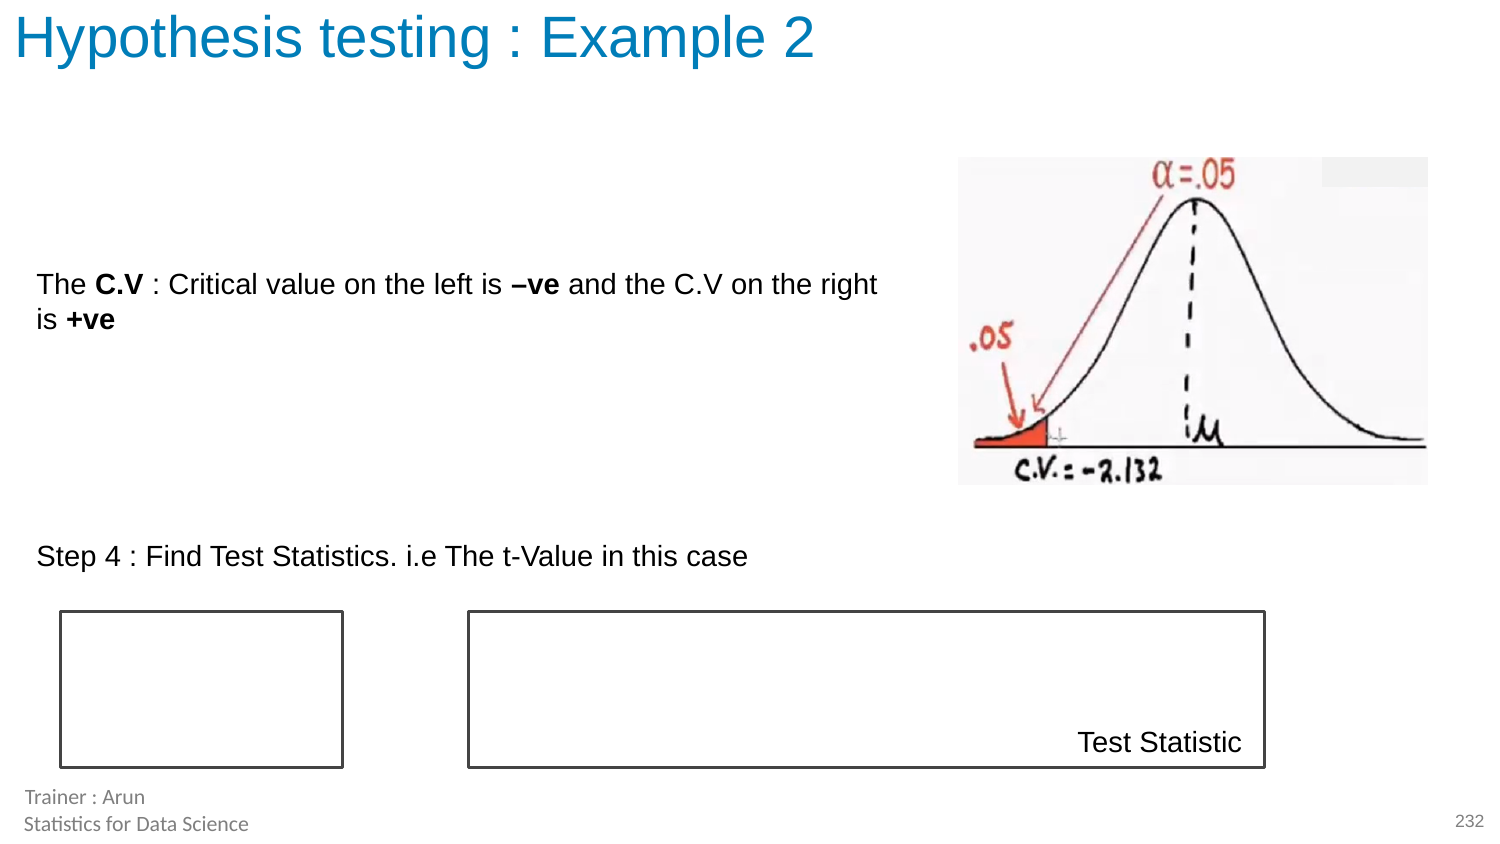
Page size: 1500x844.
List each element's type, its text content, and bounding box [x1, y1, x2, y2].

picture [958, 157, 1429, 486]
text_box Step 4 : Find Test Statistics. i.e The t-Value in this case [21, 530, 872, 580]
text_box The C.V : Critical value on the left is –ve and the C.V on the right is +ve [21, 257, 908, 343]
text_box Test Statistic [1062, 716, 1265, 766]
text_box [468, 611, 1265, 768]
title Hypothesis testing : Example 2 [0, 0, 1350, 105]
text_box [60, 611, 343, 768]
